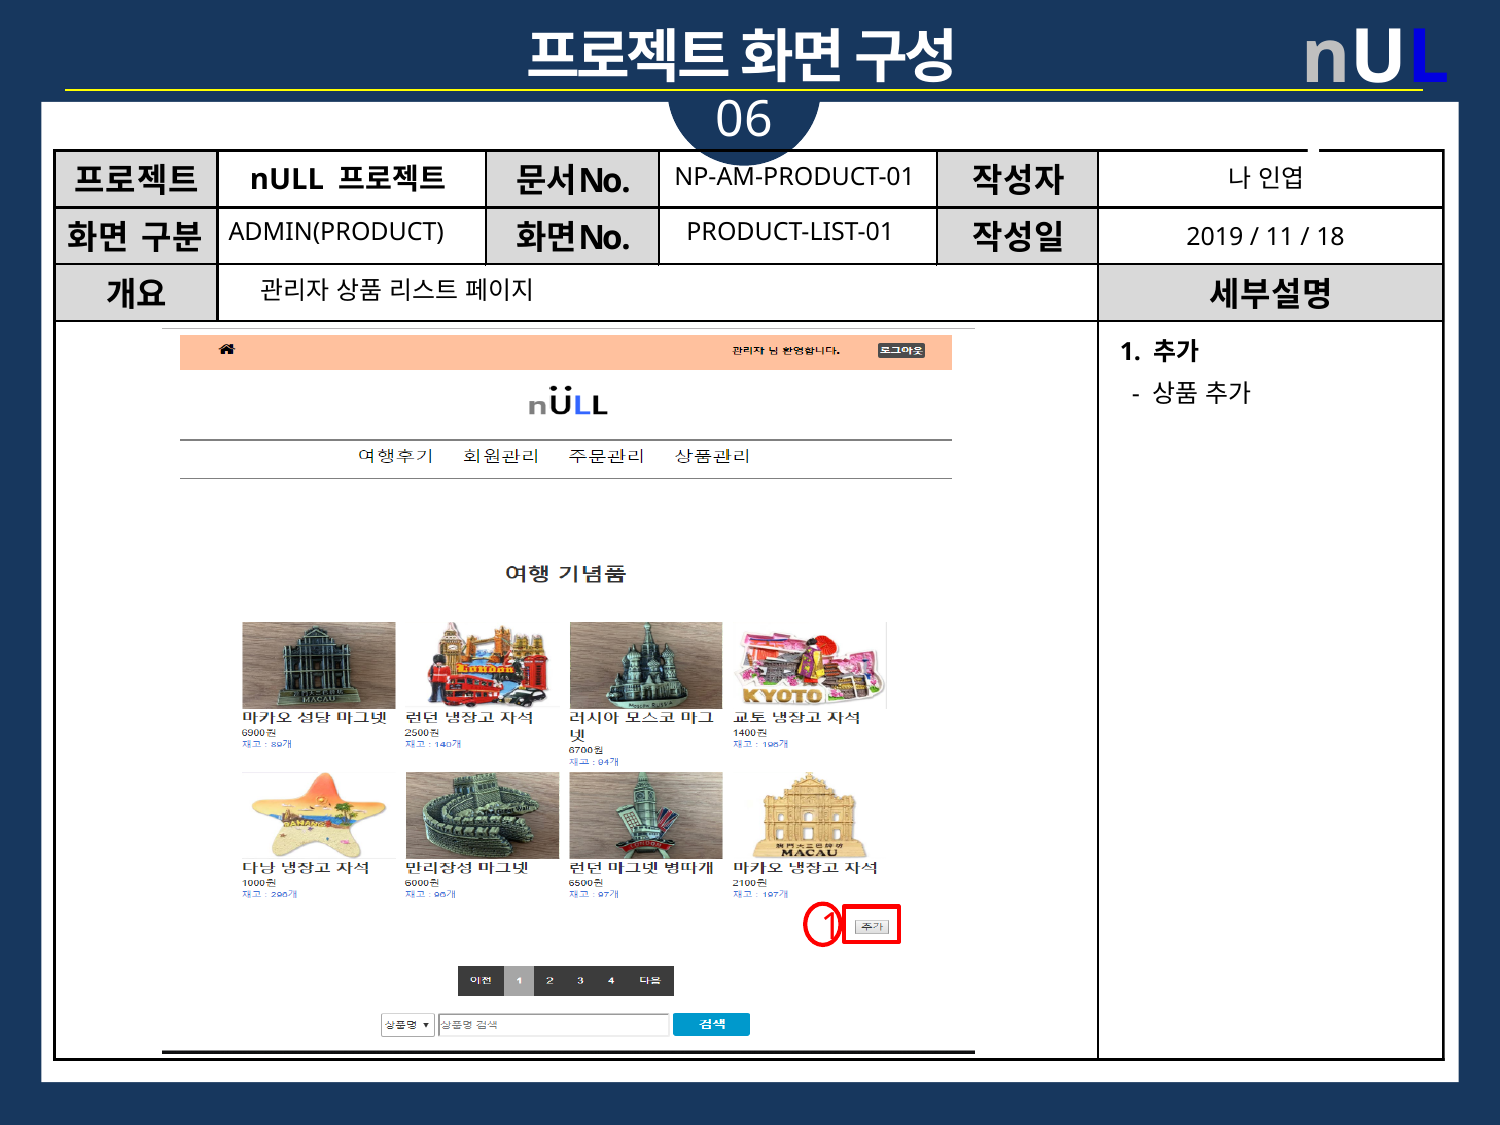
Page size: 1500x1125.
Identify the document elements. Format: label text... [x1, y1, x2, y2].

text_box nULL [1286, 0, 1500, 195]
text_box [39, 100, 1461, 1084]
picture [162, 328, 975, 1054]
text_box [52, 148, 1448, 1064]
text_box 06 [655, 98, 833, 147]
text_box 프로젝트 화면 구성 [511, 11, 974, 89]
